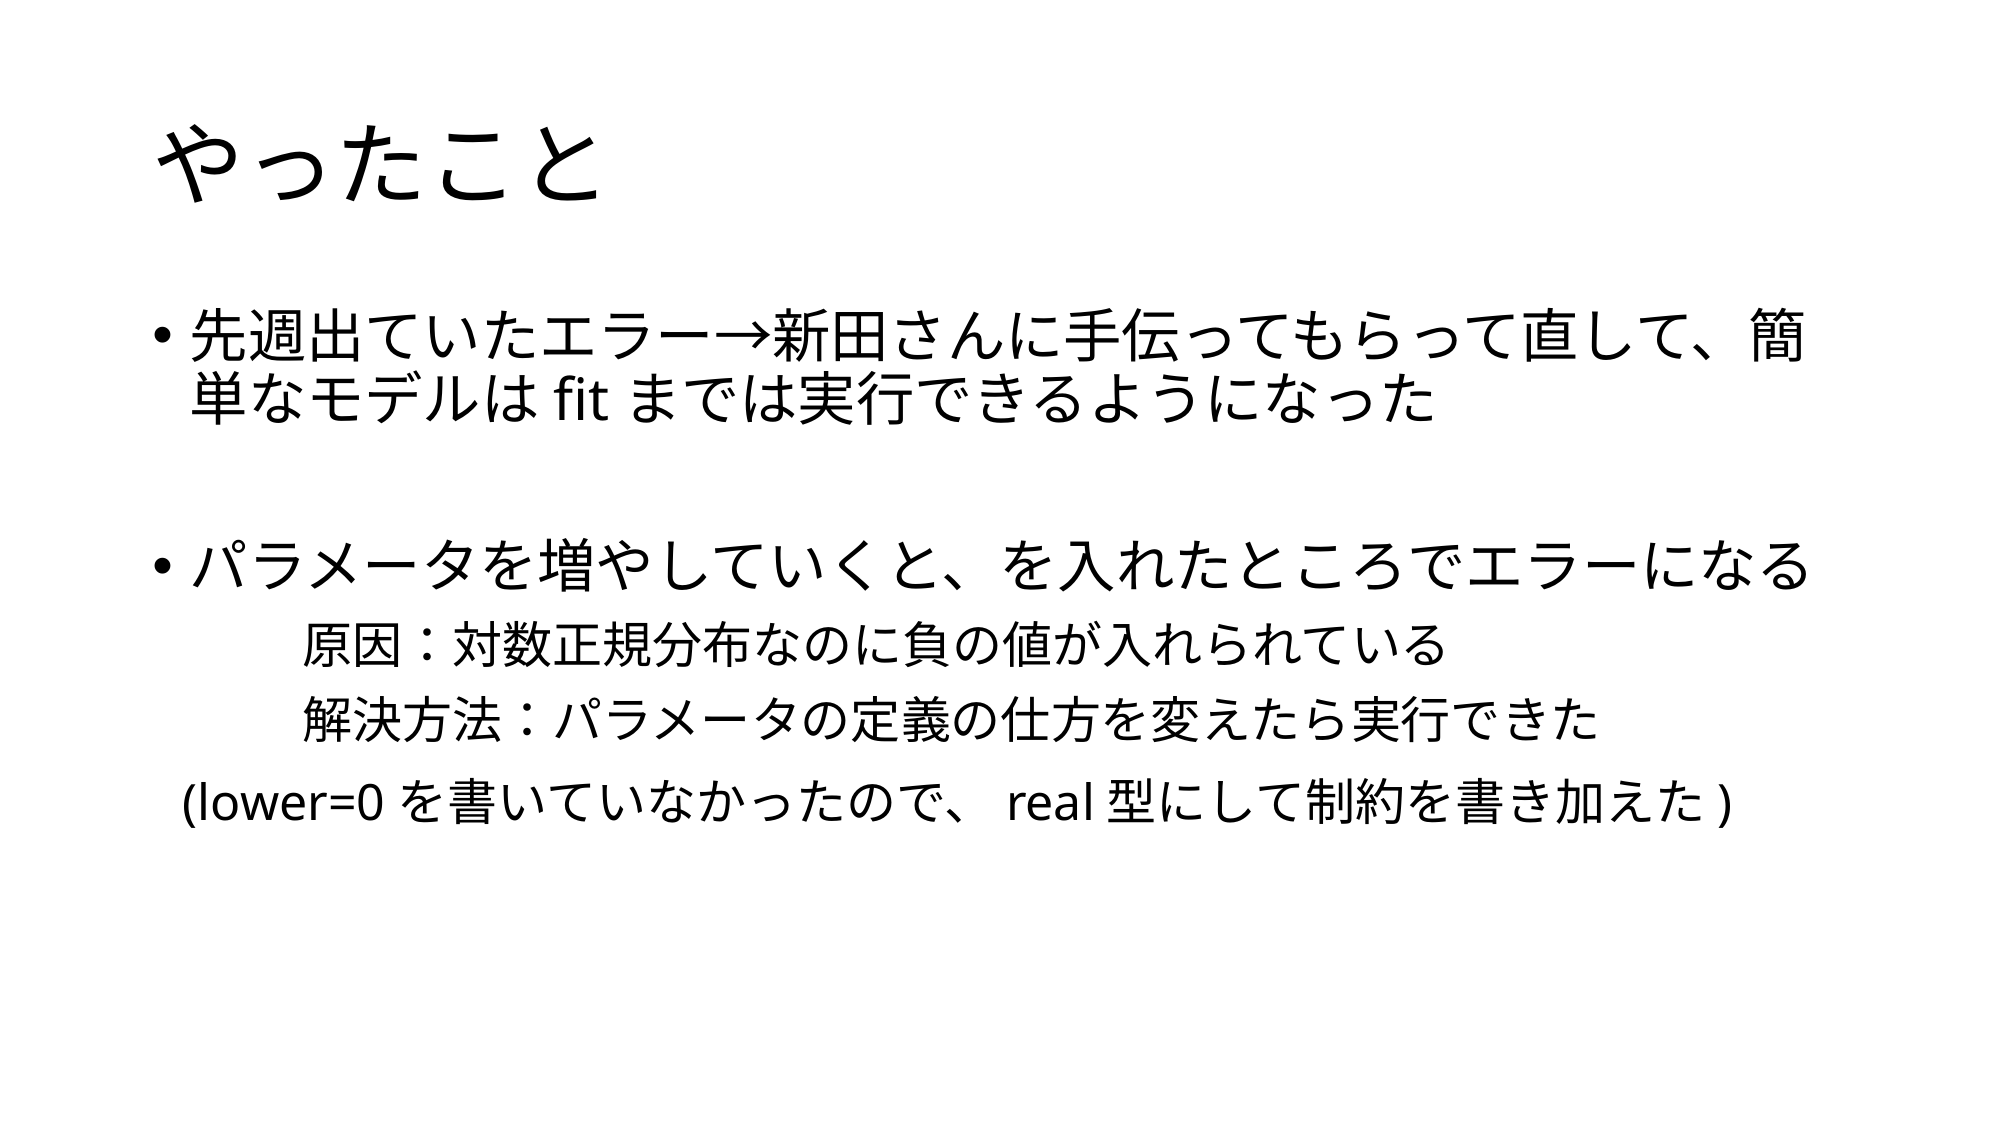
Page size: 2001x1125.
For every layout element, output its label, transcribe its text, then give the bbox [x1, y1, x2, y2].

title やったこと [137, 59, 1863, 278]
